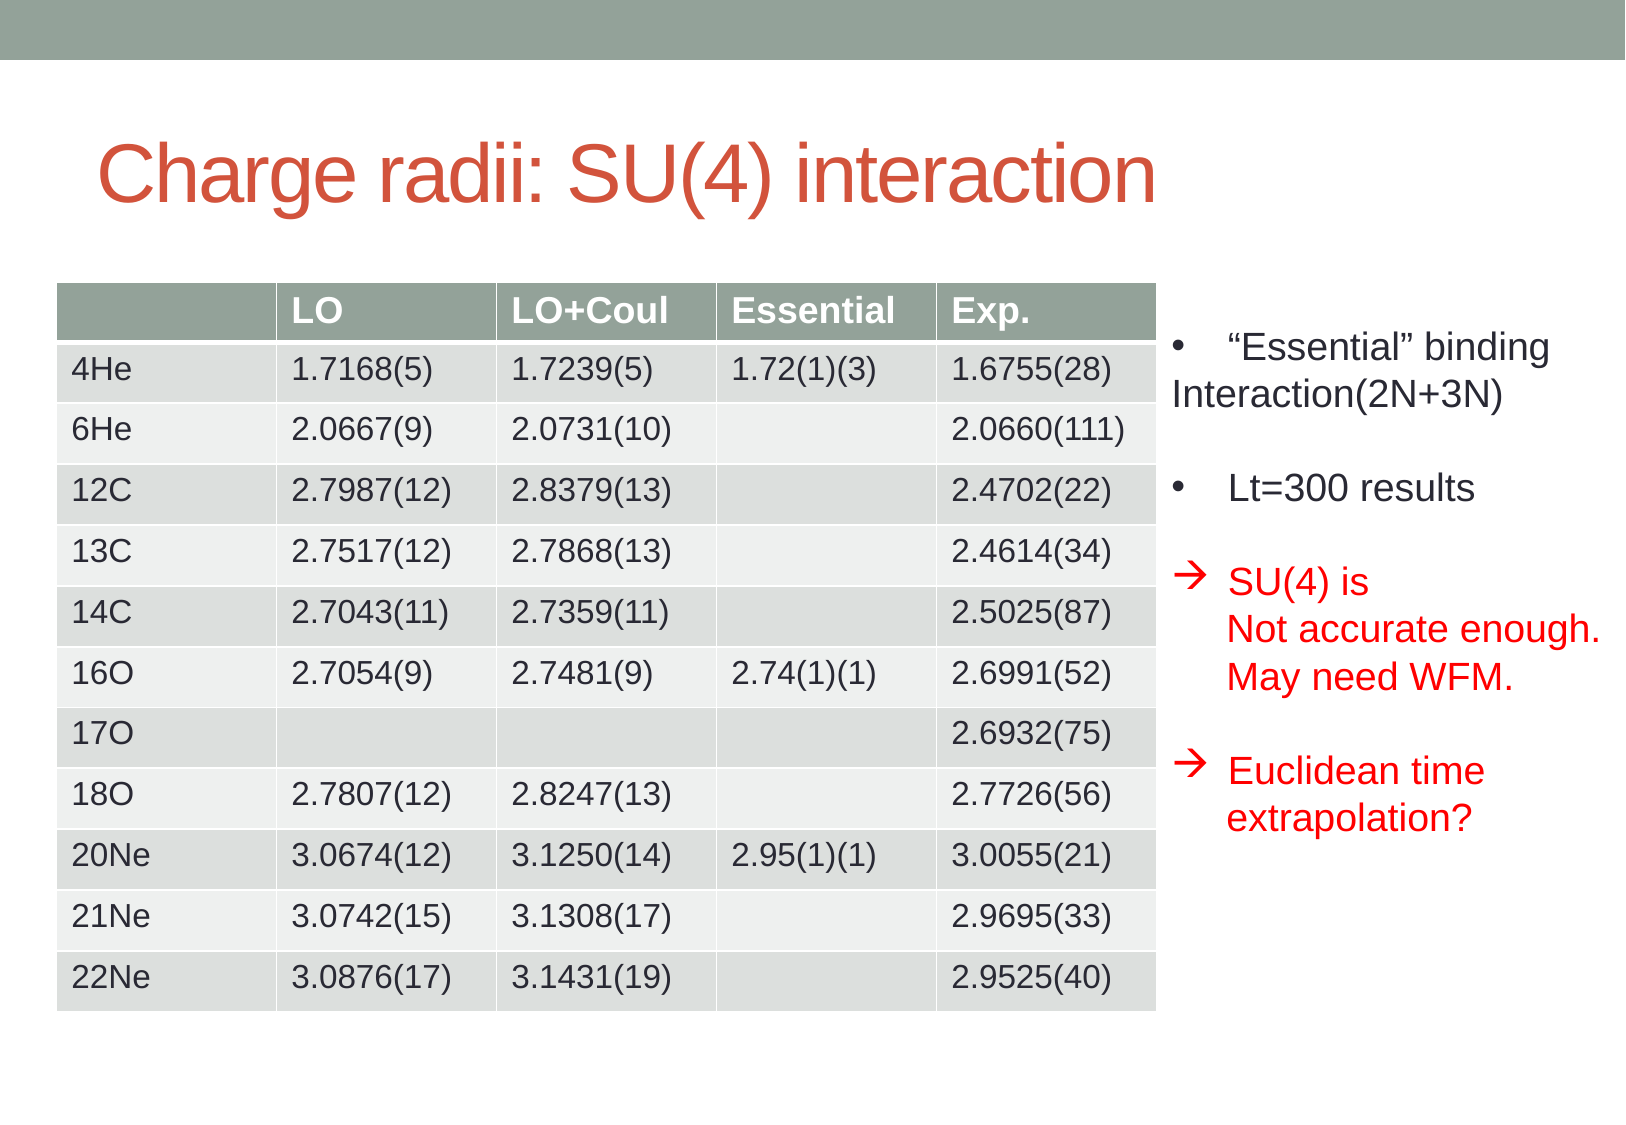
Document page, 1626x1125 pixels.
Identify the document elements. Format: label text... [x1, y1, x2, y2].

table_cell 2.7517(12) [277, 526, 496, 585]
table_cell [717, 465, 936, 524]
table_cell 2.0731(10) [497, 404, 716, 463]
title Charge radii: SU(4) interaction [81, 87, 1544, 250]
table_cell [717, 526, 936, 585]
table_cell 18O [57, 769, 276, 828]
table_cell 3.1250(14) [497, 830, 716, 889]
table_cell [497, 708, 716, 767]
table_cell [717, 952, 936, 1011]
table_header Essential [717, 283, 936, 340]
table_header LO+Coul [497, 283, 716, 340]
table_cell 21Ne [57, 891, 276, 950]
table_cell 4He [57, 345, 276, 402]
table_cell 13C [57, 526, 276, 585]
table_cell 2.0660(111) [937, 404, 1156, 463]
table_cell 2.8247(13) [497, 769, 716, 828]
table_cell 2.95(1)(1) [717, 830, 936, 889]
table_cell 2.9525(40) [937, 952, 1156, 1011]
table_header LO [277, 283, 496, 340]
table_cell [717, 587, 936, 646]
table_cell 3.0742(15) [277, 891, 496, 950]
table_cell 12C [57, 465, 276, 524]
table_cell 2.7868(13) [497, 526, 716, 585]
table_cell 2.6991(52) [937, 648, 1156, 707]
table_cell 2.4614(34) [937, 526, 1156, 585]
table_cell 2.8379(13) [497, 465, 716, 524]
table_cell 1.7239(5) [497, 345, 716, 402]
table_cell 2.7054(9) [277, 648, 496, 707]
table_cell 3.1308(17) [497, 891, 716, 950]
table_cell 2.7987(12) [277, 465, 496, 524]
table_cell [717, 891, 936, 950]
table_cell 1.6755(28) [937, 345, 1156, 402]
table_cell 2.7481(9) [497, 648, 716, 707]
table_cell 3.1431(19) [497, 952, 716, 1011]
table_cell 2.9695(33) [937, 891, 1156, 950]
table_header Exp. [937, 283, 1156, 340]
table_cell 2.4702(22) [937, 465, 1156, 524]
table_cell 3.0055(21) [937, 830, 1156, 889]
table_cell 1.72(1)(3) [717, 345, 936, 402]
table_cell [277, 708, 496, 767]
table_cell 20Ne [57, 830, 276, 889]
text_box “Essential” binding Interaction(2N+3N) Lt=300 results SU(4) is Not accurate enough. May need WFM. Euclidean time extrapolation? [1156, 313, 1625, 847]
table_cell 2.7359(11) [497, 587, 716, 646]
table_cell 1.7168(5) [277, 345, 496, 402]
table_cell 16O [57, 648, 276, 707]
table_cell 3.0674(12) [277, 830, 496, 889]
table_cell 2.5025(87) [937, 587, 1156, 646]
table_cell [717, 404, 936, 463]
table_cell 2.7807(12) [277, 769, 496, 828]
table_cell 2.0667(9) [277, 404, 496, 463]
table_cell 14C [57, 587, 276, 646]
table_cell 2.7043(11) [277, 587, 496, 646]
table_cell 6He [57, 404, 276, 463]
table_cell 22Ne [57, 952, 276, 1011]
table_cell 2.6932(75) [937, 708, 1156, 767]
table_cell 17O [57, 708, 276, 767]
table_header [57, 283, 276, 340]
table_cell 2.7726(56) [937, 769, 1156, 828]
table_cell 2.74(1)(1) [717, 648, 936, 707]
table_cell 3.0876(17) [277, 952, 496, 1011]
table_cell [717, 708, 936, 767]
table_cell [717, 769, 936, 828]
